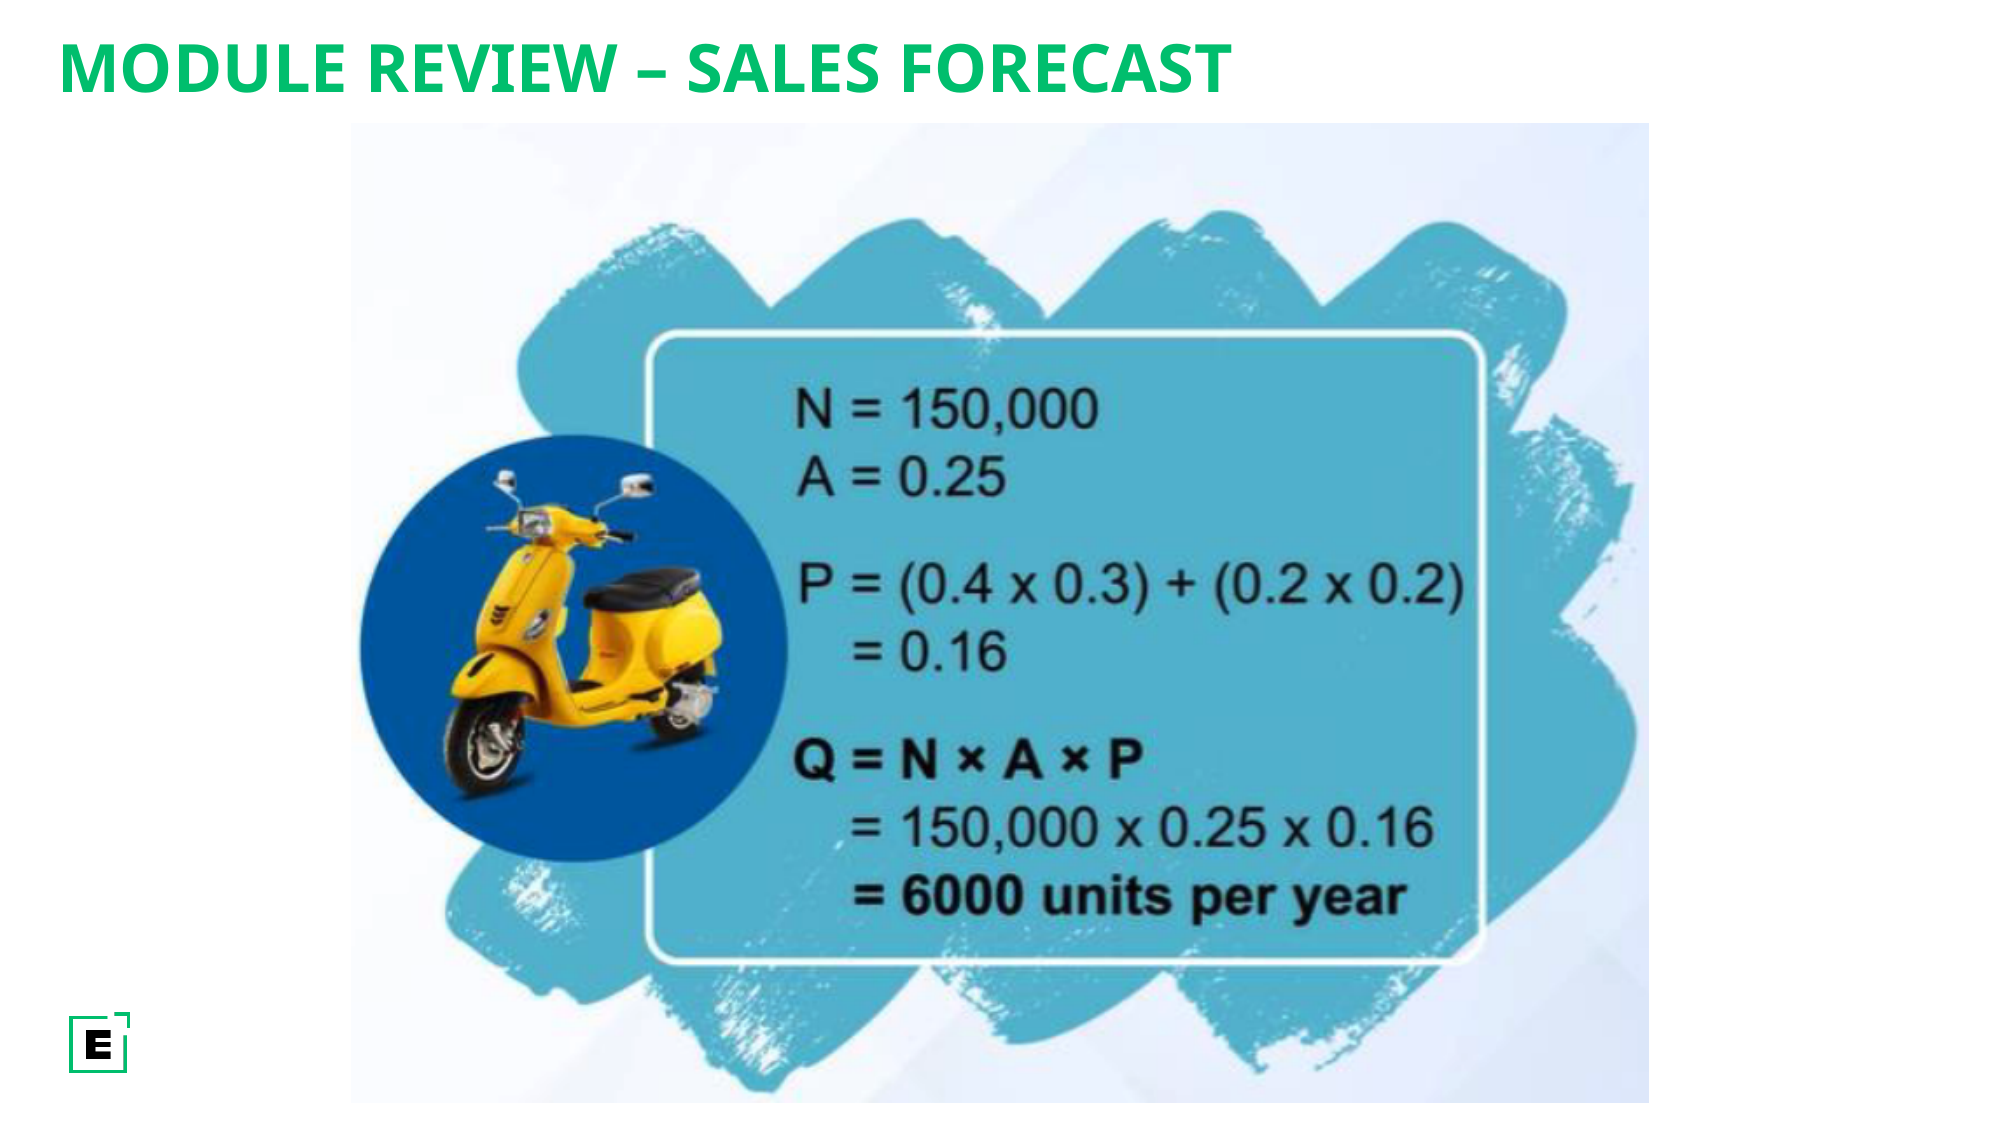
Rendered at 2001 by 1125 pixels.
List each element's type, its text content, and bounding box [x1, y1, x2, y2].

title MODULE REVIEW – SALES FORECAST [55, 0, 1691, 161]
picture [69, 1012, 130, 1073]
picture [351, 123, 1649, 1104]
